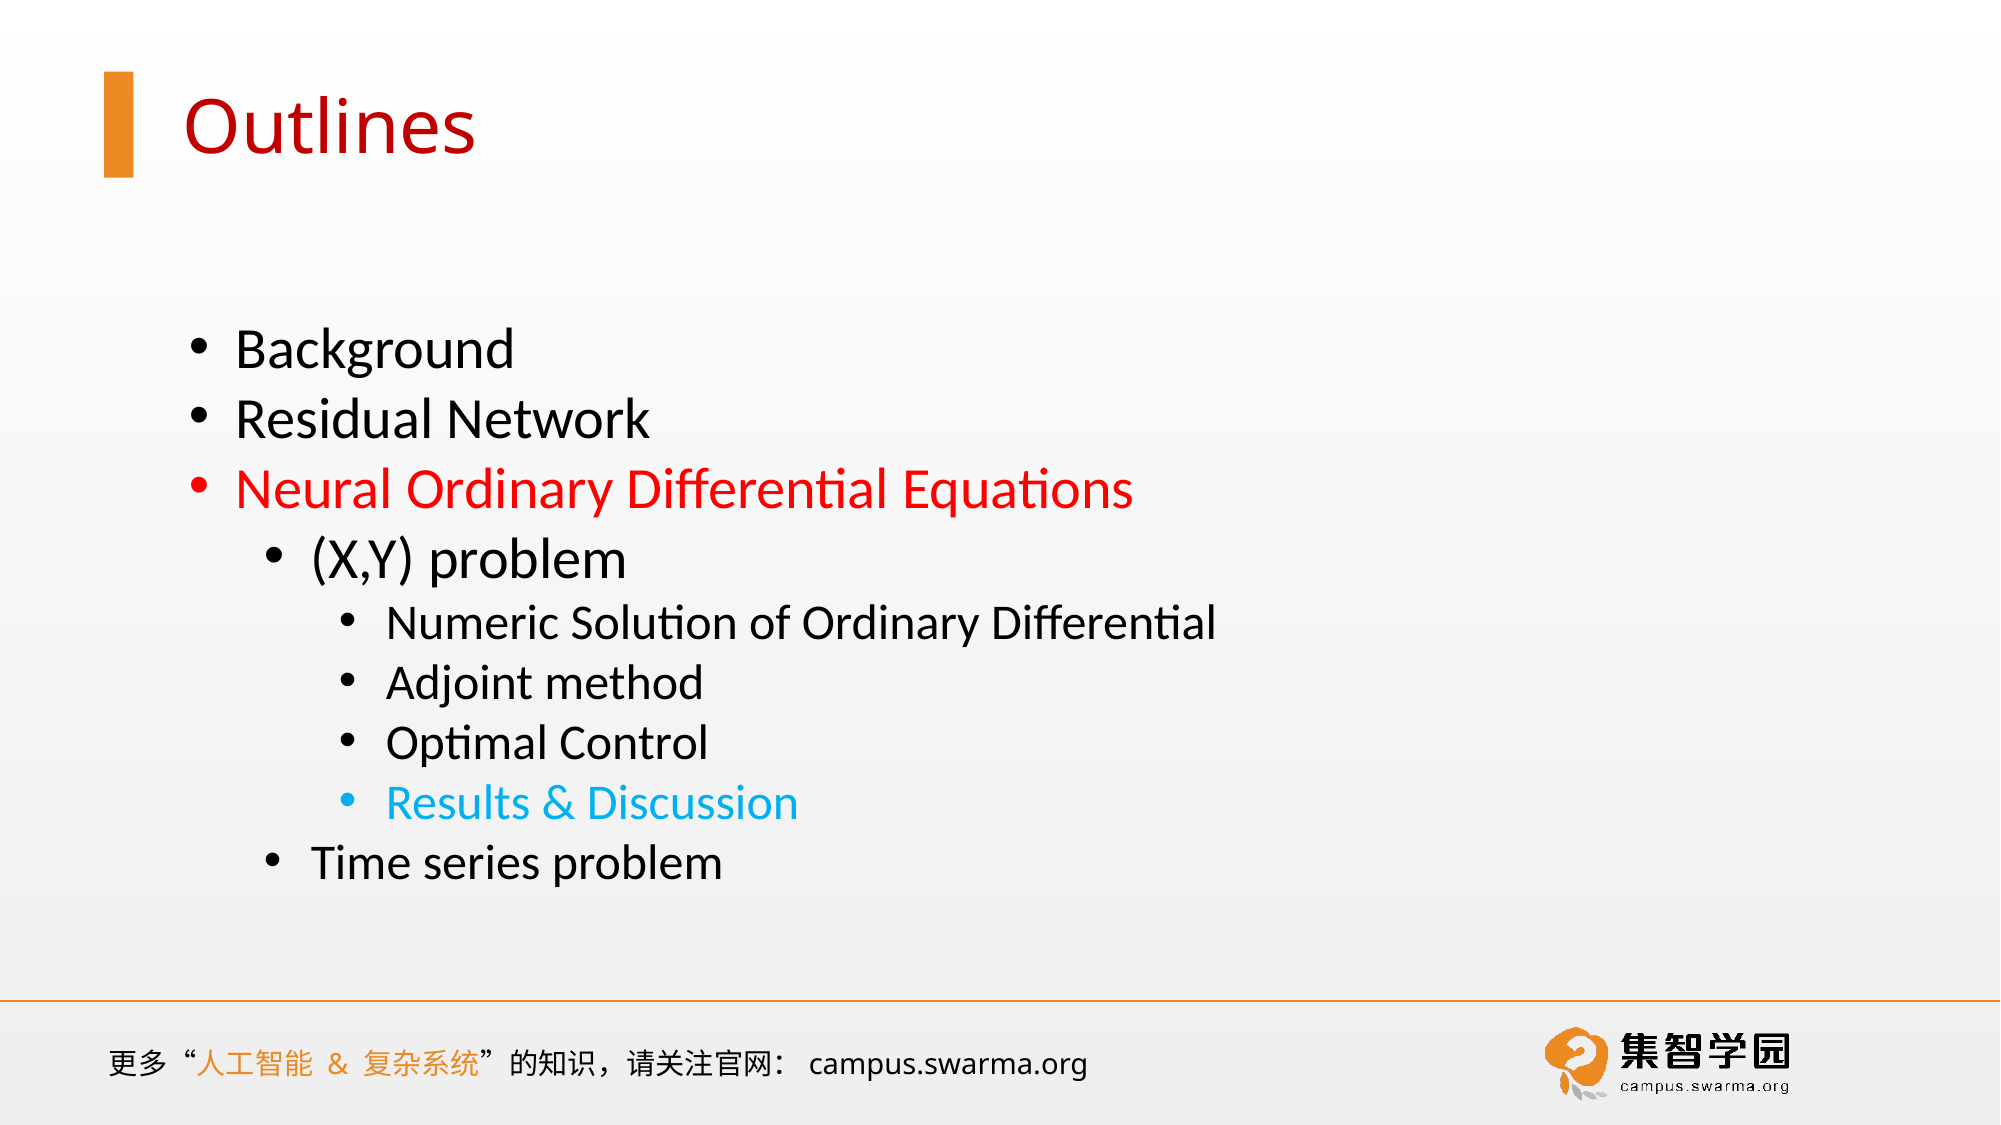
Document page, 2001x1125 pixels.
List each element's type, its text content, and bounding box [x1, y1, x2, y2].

text_box Outlines [168, 71, 1246, 177]
text_box [103, 70, 135, 179]
text_box Background Residual Network Neural Ordinary Differential Equations (X,Y) problem Numeric Solution of Ordinary Differential Adjoint method Optimal Control Results & Discussion Time series problem [174, 302, 1233, 898]
text_box 更多“人工智能 & 复杂系统”的知识，请关注官网：campus.swarma.org [94, 1038, 1273, 1088]
picture [1527, 963, 1811, 1125]
